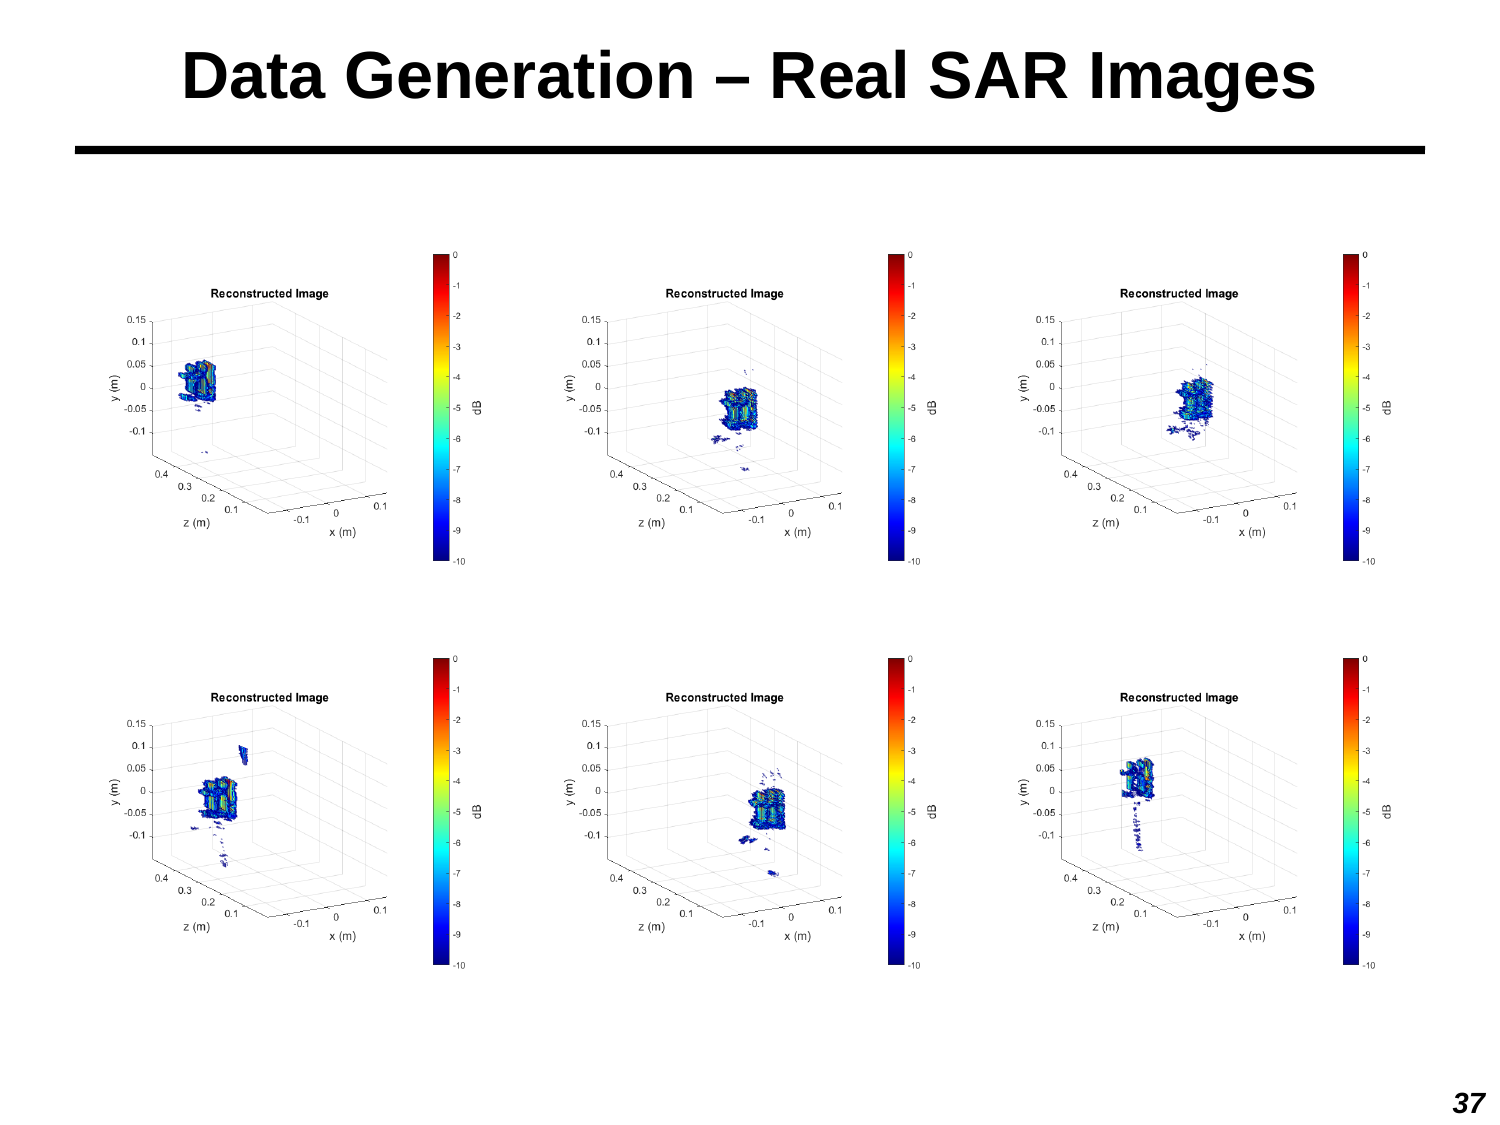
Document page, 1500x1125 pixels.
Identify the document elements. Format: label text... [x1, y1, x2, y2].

picture [87, 629, 503, 1006]
picture [996, 629, 1412, 1006]
picture [87, 226, 503, 602]
picture [996, 226, 1412, 602]
picture [541, 629, 957, 1006]
text_box Data Generation – Real SAR Images [37, 24, 1463, 163]
picture [541, 226, 957, 602]
